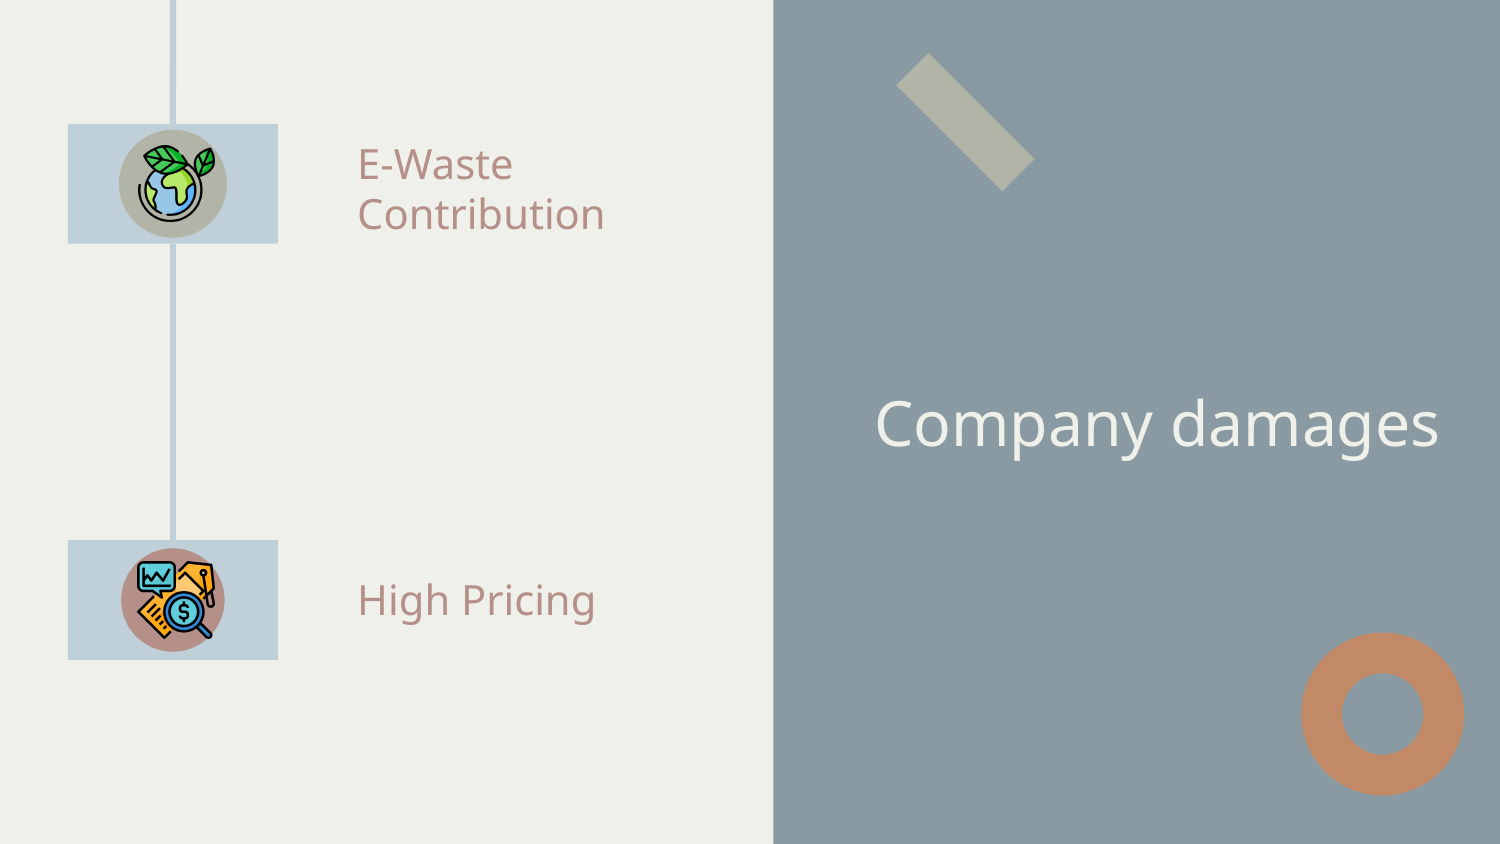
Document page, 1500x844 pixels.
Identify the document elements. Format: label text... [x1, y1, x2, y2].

text_box [218, 574, 225, 626]
picture [137, 561, 215, 639]
text_box [219, 155, 227, 212]
text_box [118, 129, 210, 219]
text_box [149, 646, 197, 652]
picture [137, 145, 215, 223]
text_box [67, 540, 278, 660]
text_box [145, 230, 201, 238]
text_box High Pricing [342, 548, 703, 624]
text_box [140, 548, 206, 560]
text_box [896, 52, 1035, 192]
text_box [1301, 632, 1465, 796]
title Company damages [831, 352, 1485, 491]
text_box E-Waste Contribution [342, 96, 703, 238]
text_box [121, 568, 132, 632]
text_box [67, 123, 278, 244]
